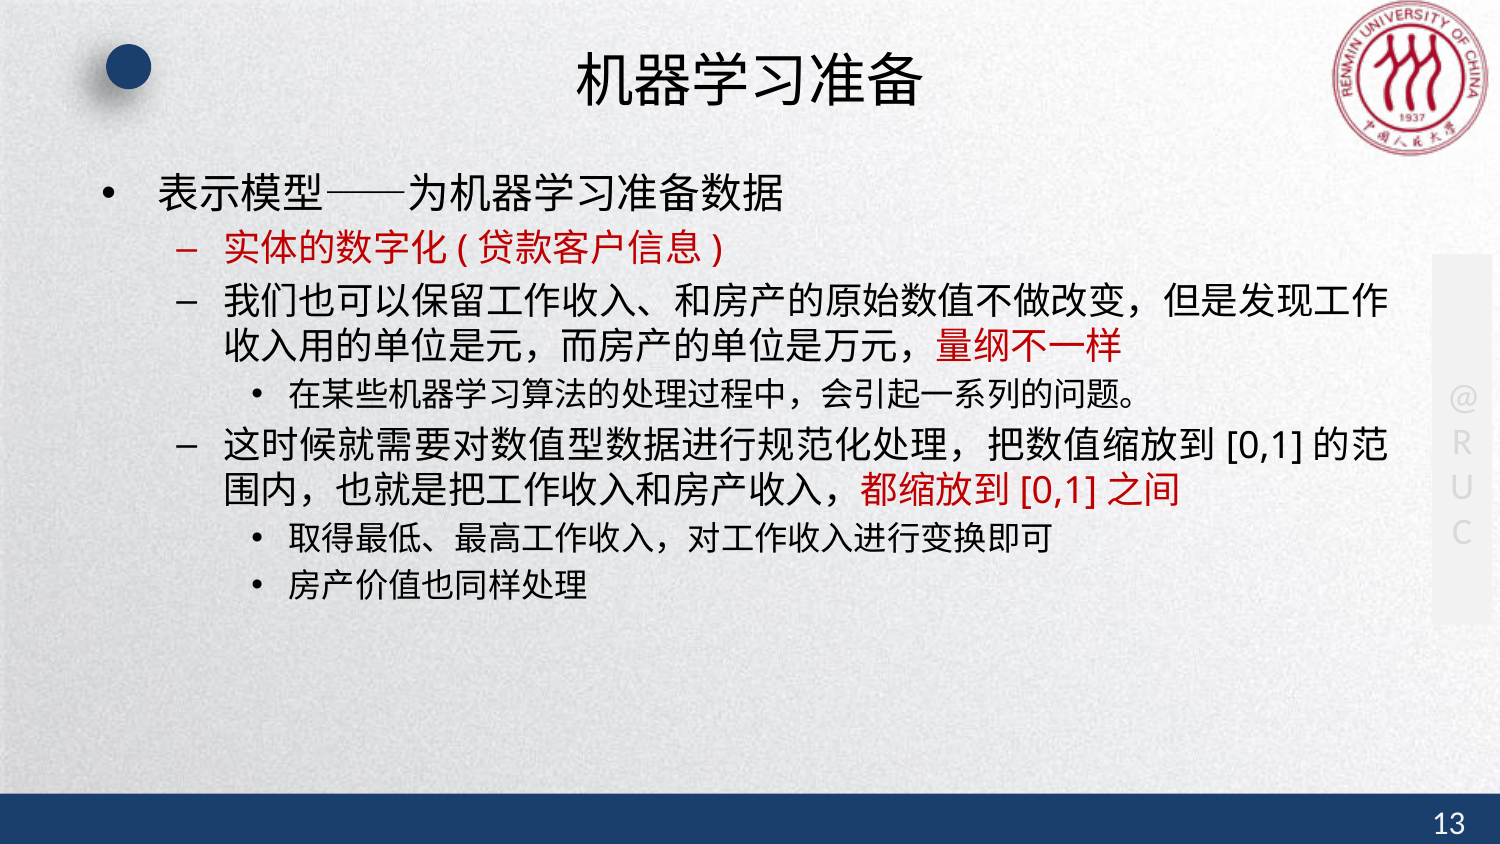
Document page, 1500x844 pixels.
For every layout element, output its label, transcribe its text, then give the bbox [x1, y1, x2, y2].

title 机器学习准备 [243, 33, 1257, 122]
text_box 表示模型——为机器学习准备数据 实体的数字化(贷款客户信息) 我们也可以保留工作收入、和房产的原始数值不做改变，但是发现工作收入用的单位是元，而房产的单位是万元，量纲不一样 在某些机器学习算法的处理过程中，会引起一系列的问题。 这时候就需要对数值型数据进行规范化处理，把数值缩放到[0,1]的范围内，也就是把工作收入和房产收入，都缩放到[0,1]之间 取得最低、最高工作收入，对工作收入进行变换即可 房产价值也同样处理 [86, 159, 1404, 779]
picture [0, 0, 1500, 793]
